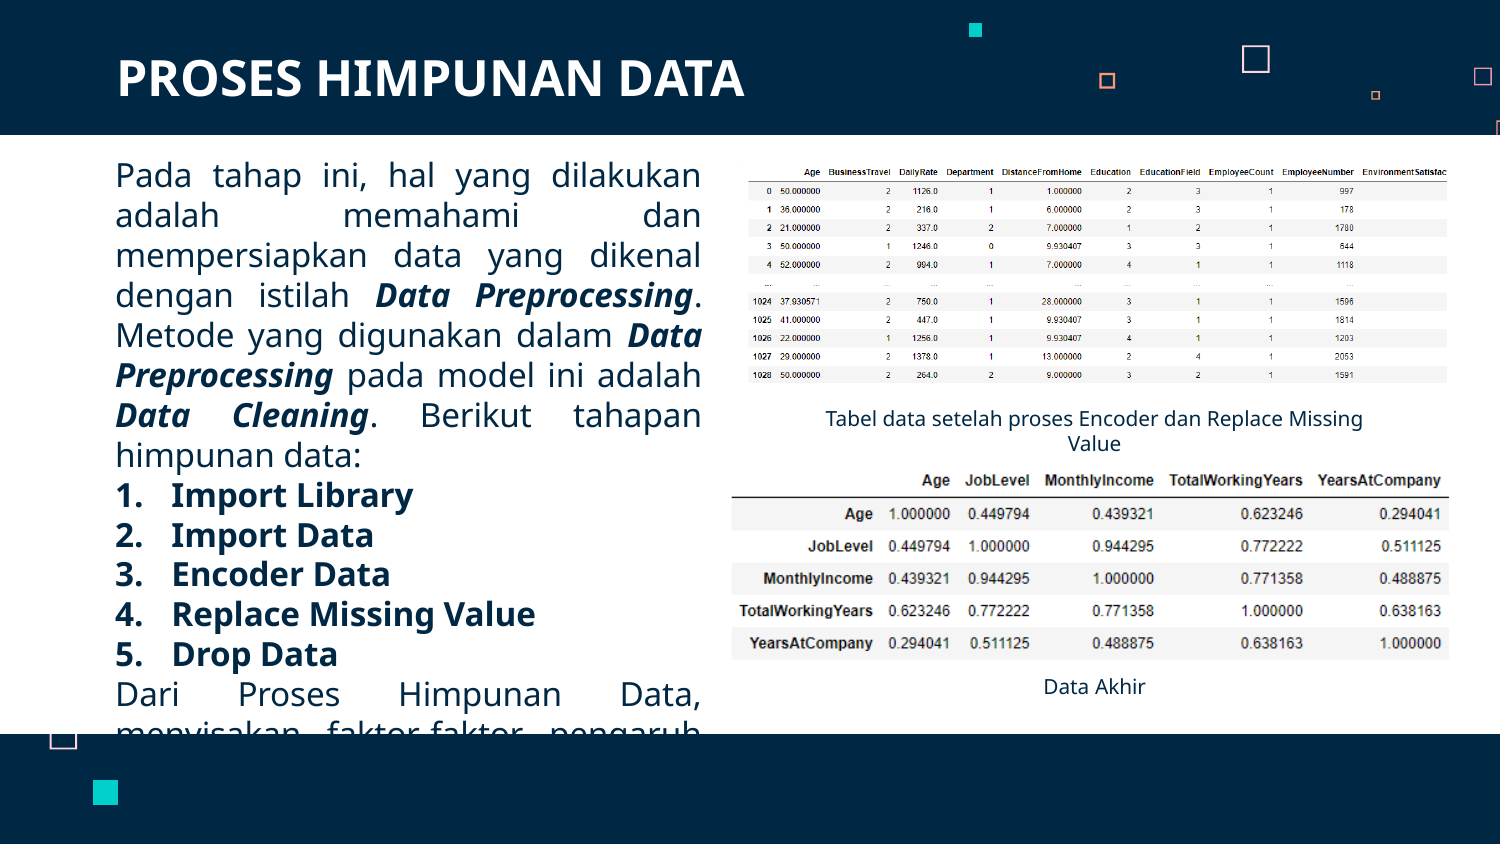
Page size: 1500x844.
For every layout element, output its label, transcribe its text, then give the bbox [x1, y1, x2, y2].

text_box Data Akhir [785, 671, 1404, 706]
picture [717, 466, 1467, 662]
text_box Tabel data setelah proses Encoder dan Replace Missing Value [785, 398, 1404, 463]
title PROSES HIMPUNAN DATA [101, 26, 1245, 122]
text_box [0, 135, 1500, 734]
text_box Pada tahap ini, hal yang dilakukan adalah memahami dan mempersiapkan data yang dikenal dengan istilah Data Preprocessing. Metode yang digunakan dalam Data Preprocessing pada model ini adalah Data Cleaning. Berikut tahapan himpunan data: Import Library Import Data Encoder Data Replace Missing Value Drop Data Dari Proses Himpunan Data, menyisakan faktor-faktor pengaruh terhadap faktor dependen (MonthlyIncome). [100, 139, 718, 732]
picture [738, 162, 1451, 383]
